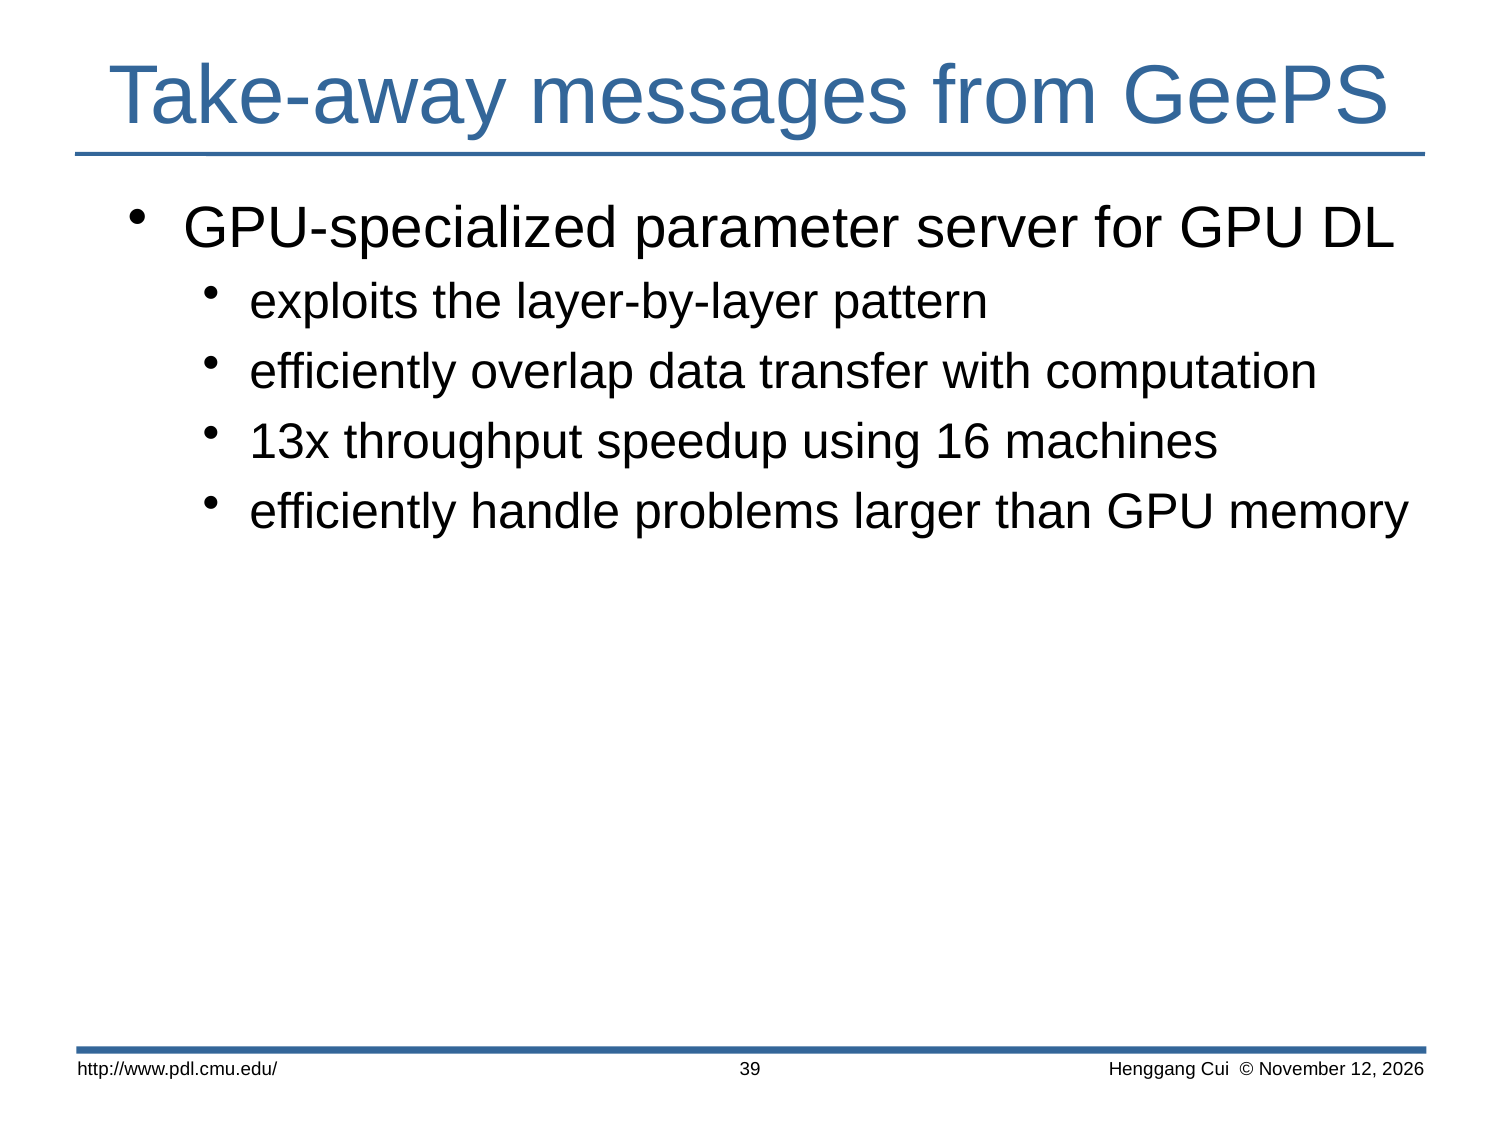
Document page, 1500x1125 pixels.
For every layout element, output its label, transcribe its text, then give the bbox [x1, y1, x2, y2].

footer http://www.pdl.cmu.edu/ [60, 1048, 436, 1112]
title Take-away messages from GeePS [0, 34, 1500, 147]
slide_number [1059, 1048, 1442, 1112]
list GPU-specialized parameter server for GPU DL exploits the layer-by-layer pattern efficiently overlap data transfer with computation 13x throughput speedup using 16 machines efficiently handle problems larger than GPU memory [112, 181, 1500, 944]
slide_number 39 [603, 1048, 897, 1084]
